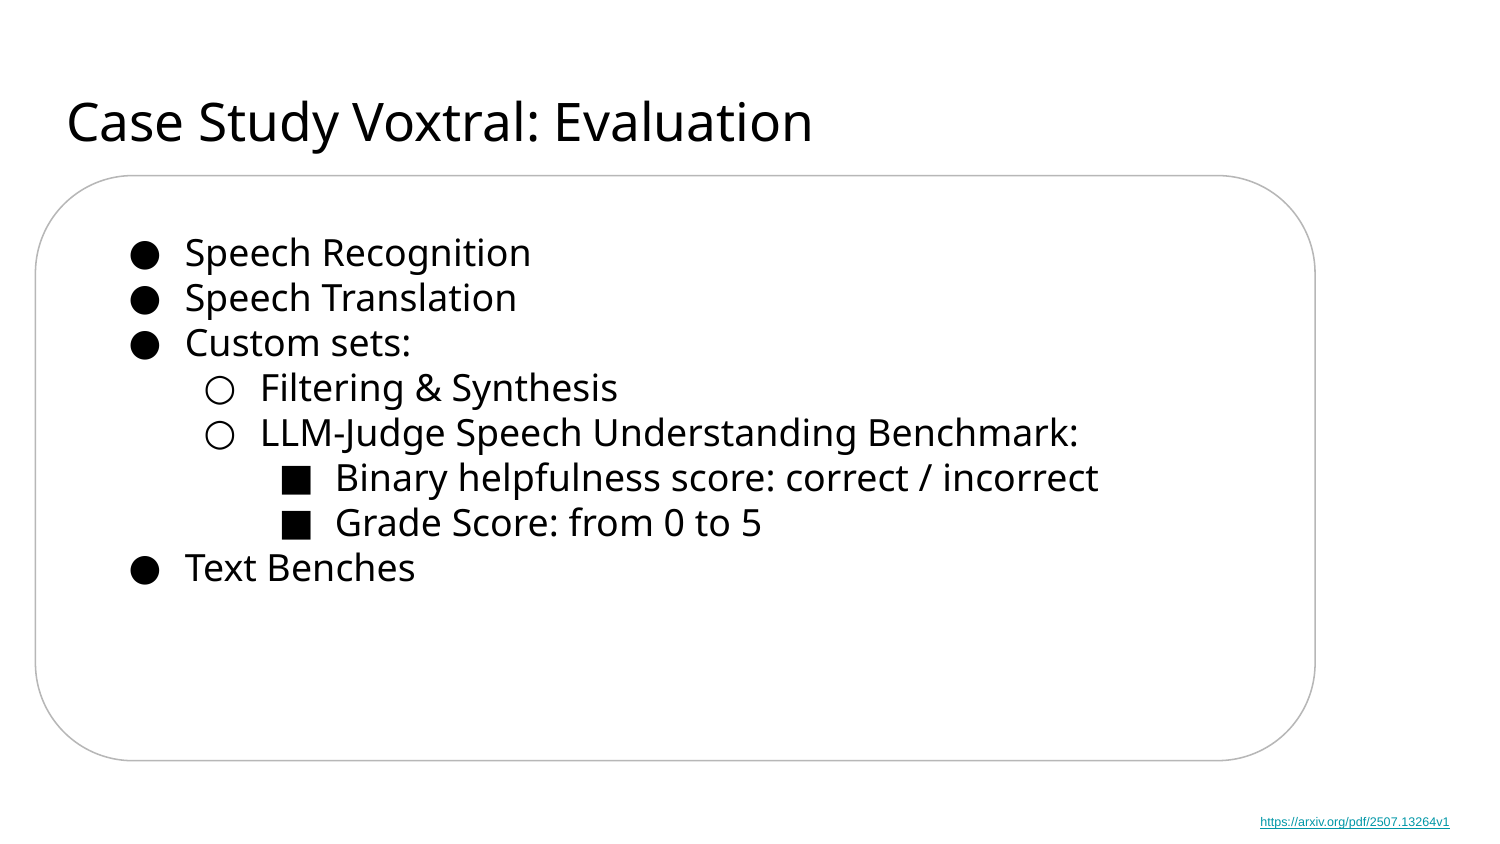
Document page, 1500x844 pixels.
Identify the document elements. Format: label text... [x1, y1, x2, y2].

title Case Study Voxtral: Evaluation [51, 72, 1449, 167]
text_box Speech Recognition Speech Translation Custom sets: Filtering & Synthesis LLM-Judge Speech Understanding Benchmark: Binary helpfulness score: correct / incorrect Grade Score: from 0 to 5 Text Benches [94, 213, 1258, 723]
text_box https://arxiv.org/pdf/2507.13264v1 [1245, 800, 1476, 828]
text_box [35, 175, 1316, 761]
